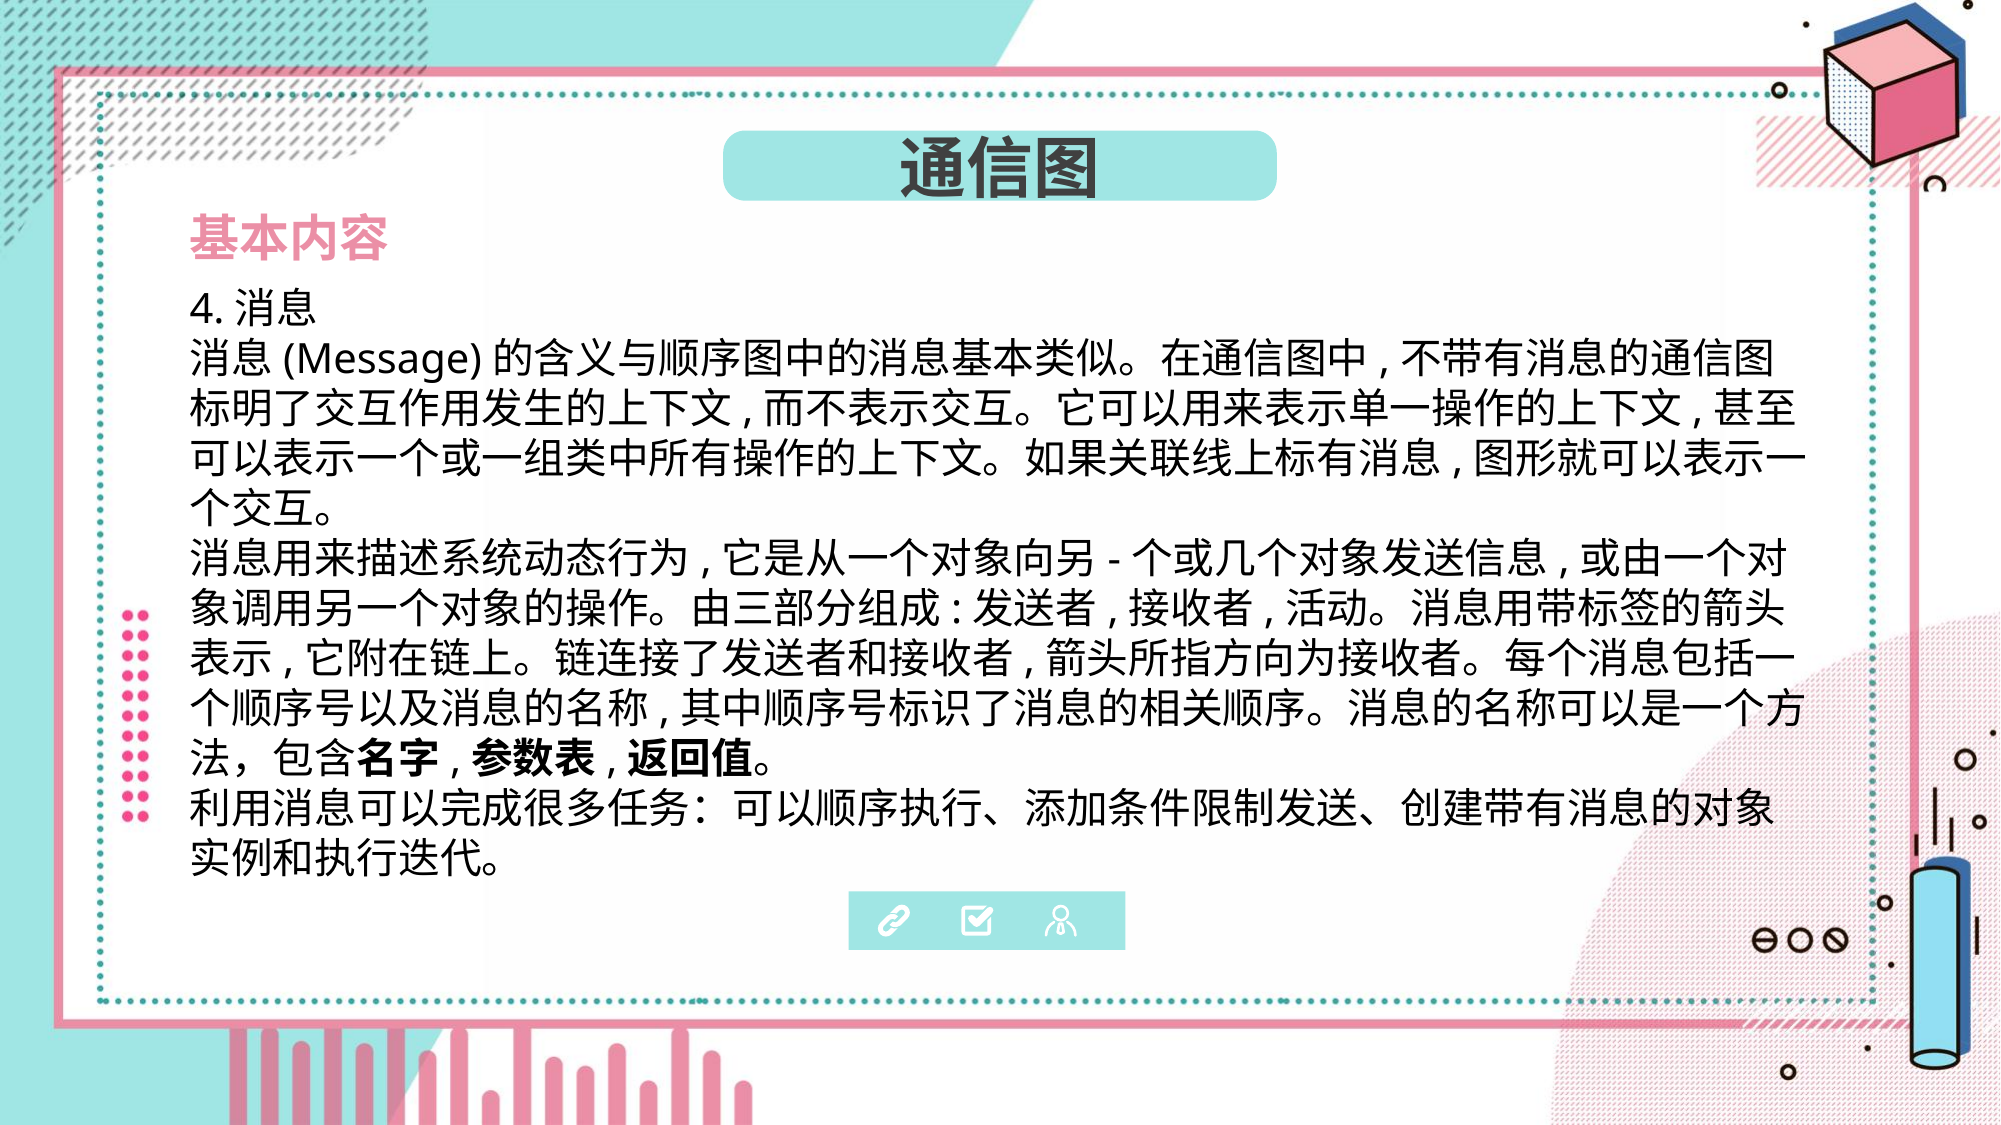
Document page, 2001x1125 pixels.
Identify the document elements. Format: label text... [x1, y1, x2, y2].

text_box 基本内容 [174, 198, 415, 274]
picture [0, 0, 2001, 1125]
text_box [848, 891, 1126, 950]
text_box 通信图 [722, 129, 1278, 202]
text_box 4.消息 消息(Message)的含义与顺序图中的消息基本类似。在通信图中,不带有消息的通信图标明了交互作用发生的上下文,而不表示交互。它可以用来表示单一操作的上下文,甚至可以表示一个或一组类中所有操作的上下文。如果关联线上标有消息,图形就可以表示一个交互。 消息用来描述系统动态行为,它是从一个对象向另-个或几个对象发送信息,或由一个对象调用另一个对象的操作。由三部分组成:发送者,接收者,活动。消息用带标签的箭头表示,它附在链上。链连接了发送者和接收者,箭头所指方向为接收者。每个消息包括一个顺序号以及消息的名称,其中顺序号标识了消息的相关顺序。消息的名称可以是一个方法，包含名字,参数表,返回值。 利用消息可以完成很多任务：可以顺序执行、添加条件限制发送、创建带有消息的对象实例和执行迭代。 [174, 274, 1826, 1125]
